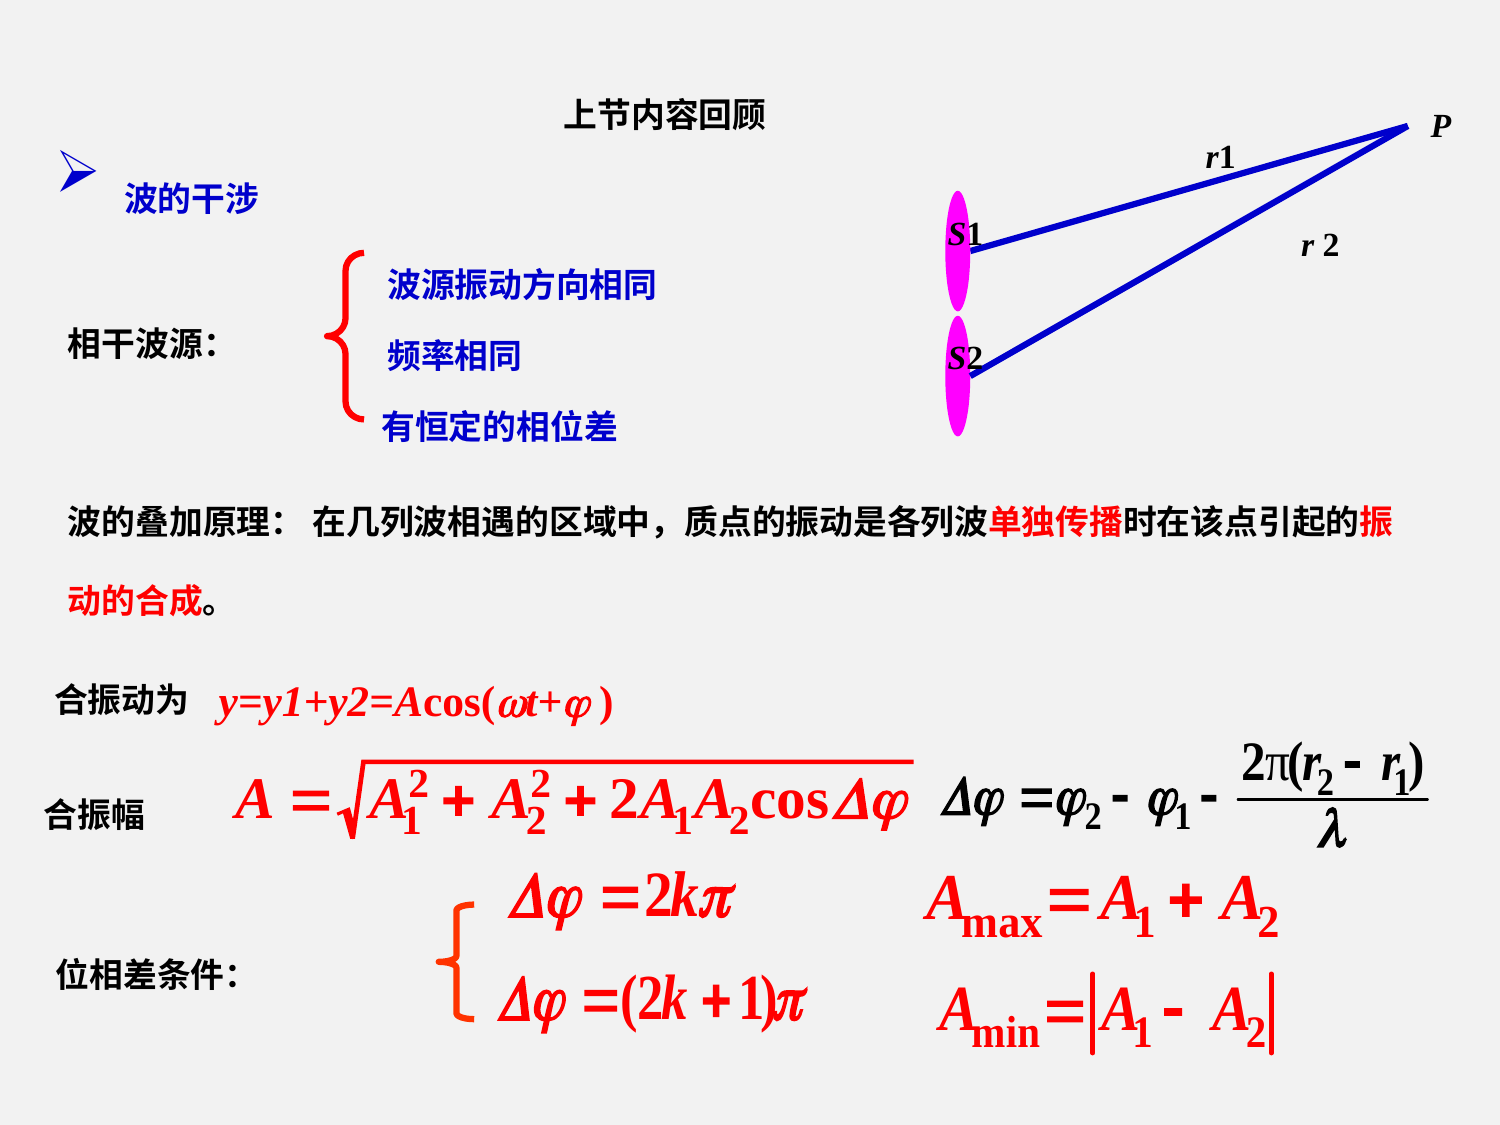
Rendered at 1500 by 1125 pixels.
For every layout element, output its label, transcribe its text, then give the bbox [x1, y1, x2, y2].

text_box 上节内容回顾 [549, 47, 975, 142]
text_box 合振动为 y=y1+y2=Acos(t+ ) [17, 615, 1500, 733]
text_box 频率相同 [372, 288, 667, 359]
text_box [327, 252, 365, 420]
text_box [917, 863, 1285, 943]
text_box 有恒定的相位差 [366, 359, 834, 453]
text_box 合振幅 [7, 747, 385, 842]
text_box 位相差条件： [41, 907, 439, 1002]
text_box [227, 754, 919, 844]
text_box 相干波源： [53, 276, 345, 371]
text_box 波的干涉 [41, 131, 467, 226]
text_box 波的叠加原理： 在几列波相遇的区域中，质点的振动是各列波单独传播时在该点引起的振动的合成。 [53, 453, 1408, 628]
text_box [504, 865, 741, 936]
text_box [494, 968, 855, 1041]
text_box [438, 904, 475, 1020]
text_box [937, 732, 1432, 853]
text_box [924, 57, 1474, 437]
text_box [905, 968, 1279, 1059]
text_box 波源振动方向相同 [372, 217, 912, 312]
